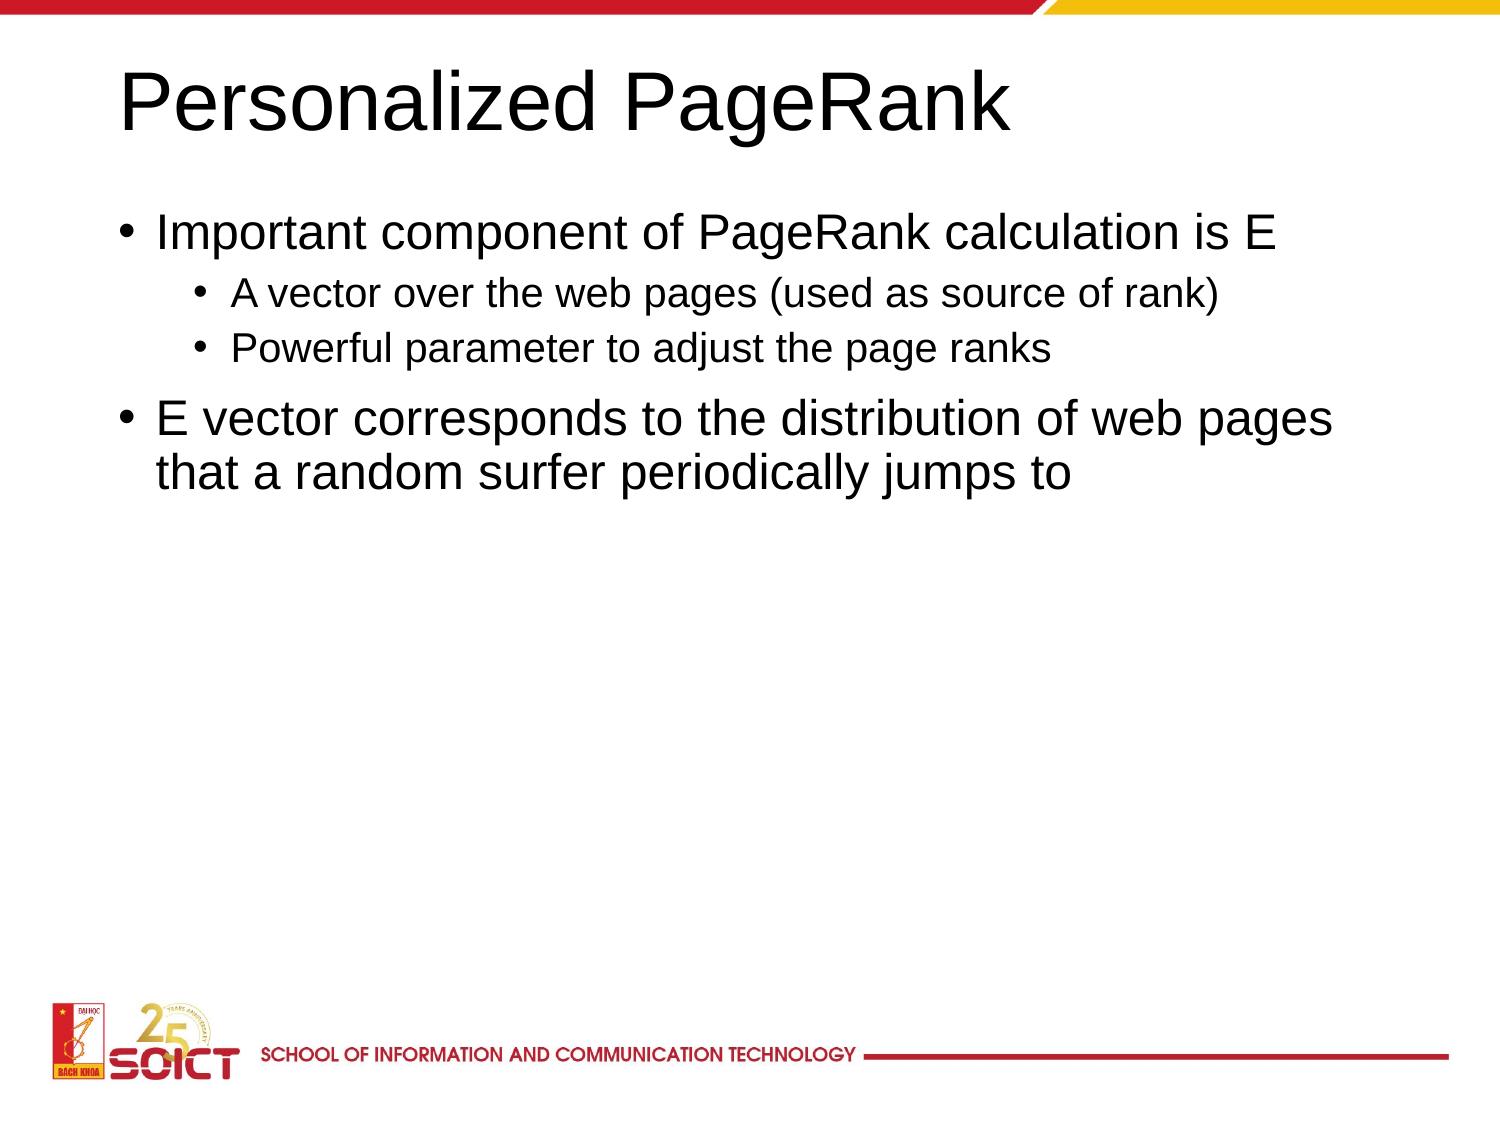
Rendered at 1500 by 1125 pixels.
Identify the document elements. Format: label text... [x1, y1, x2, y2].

title Personalized PageRank [103, 29, 1397, 179]
picture [0, 0, 1500, 1125]
list Important component of PageRank calculation is E A vector over the web pages (used as source of rank) Powerful parameter to adjust the page ranks E vector corresponds to the distribution of web pages that a random surfer periodically jumps to [103, 199, 1397, 1014]
